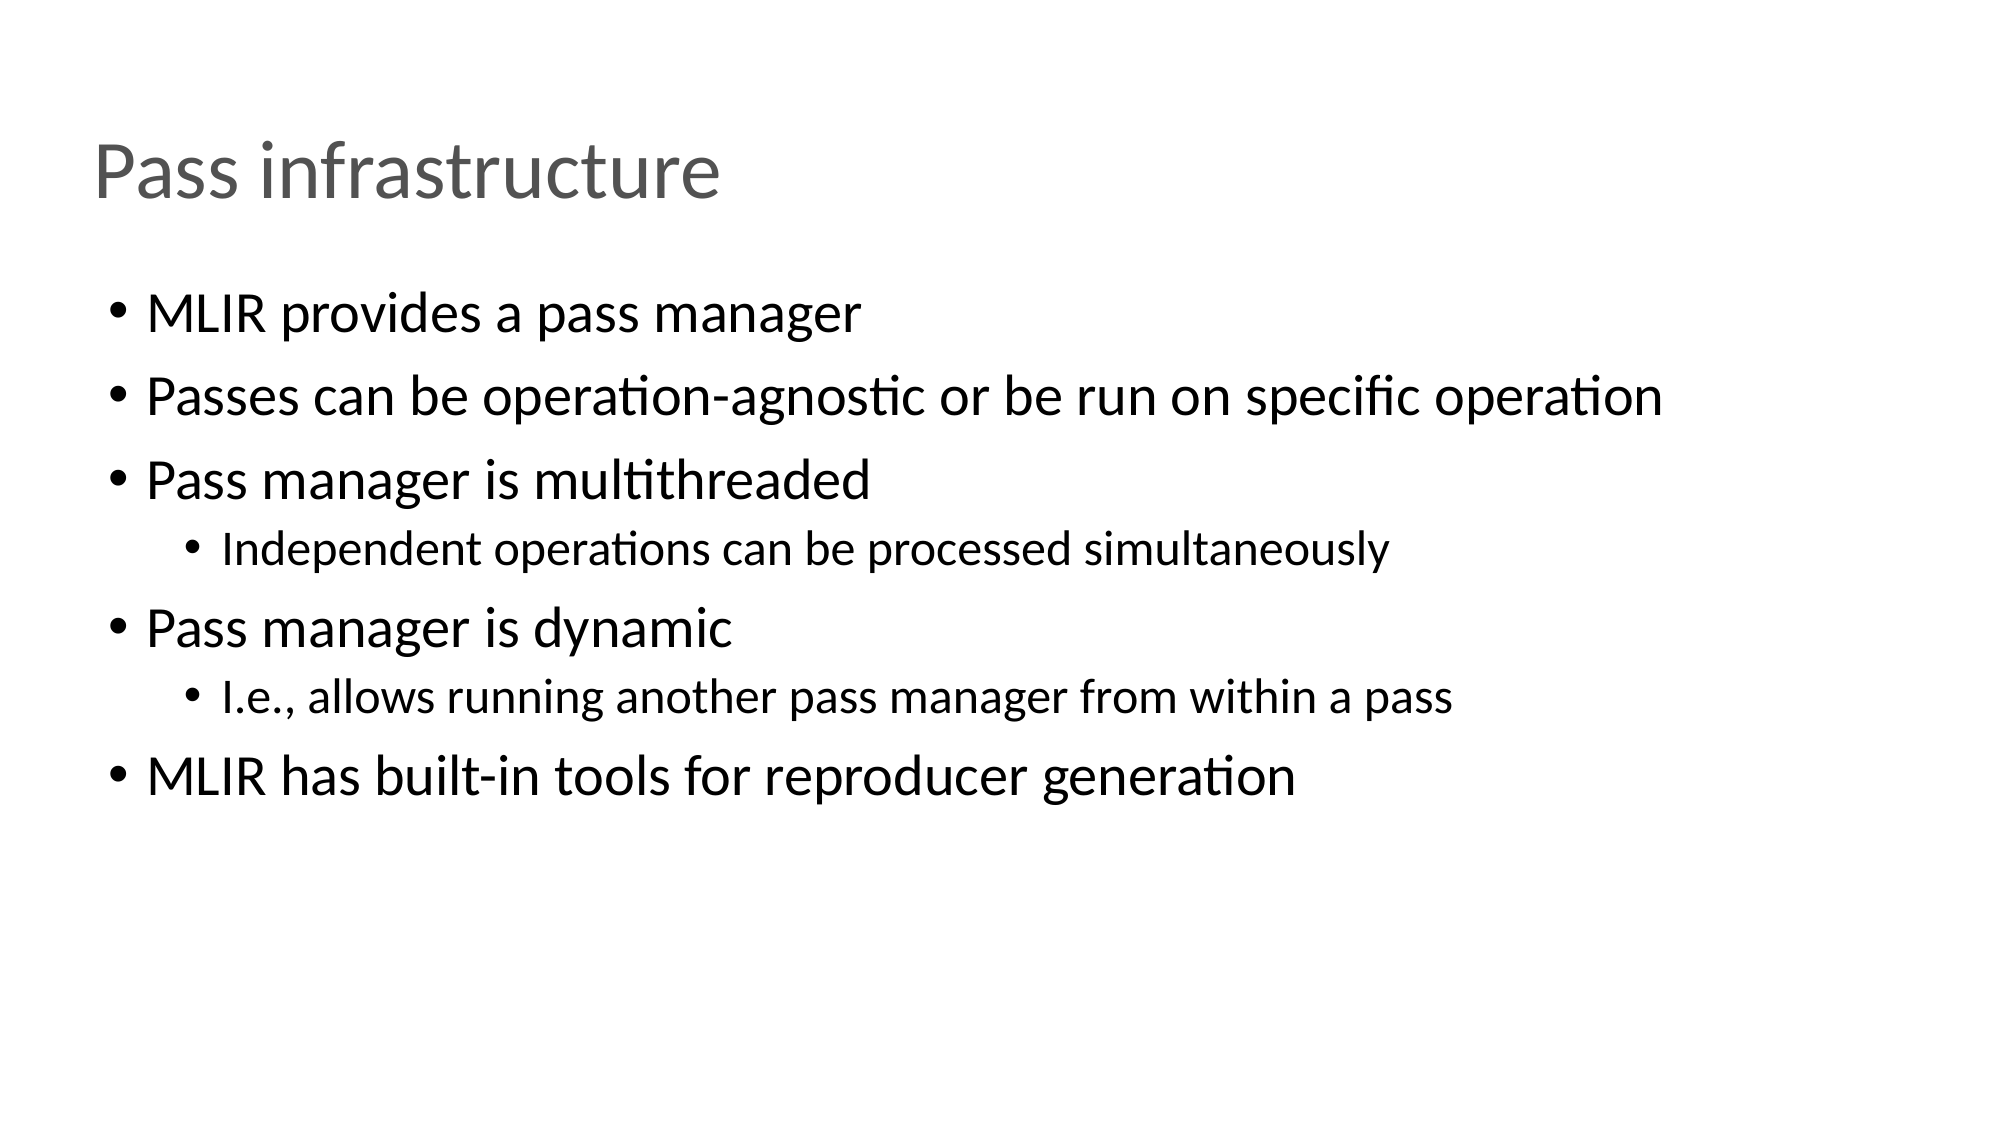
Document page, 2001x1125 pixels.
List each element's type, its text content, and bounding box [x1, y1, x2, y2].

title Pass infrastructure [93, 93, 1900, 250]
list MLIR provides a pass manager Passes can be operation-agnostic or be run on specific operation Pass manager is multithreaded Independent operations can be processed simultaneously Pass manager is dynamic I.e., allows running another pass manager from within a pass MLIR has built-in tools for reproducer generation [93, 274, 1900, 1025]
